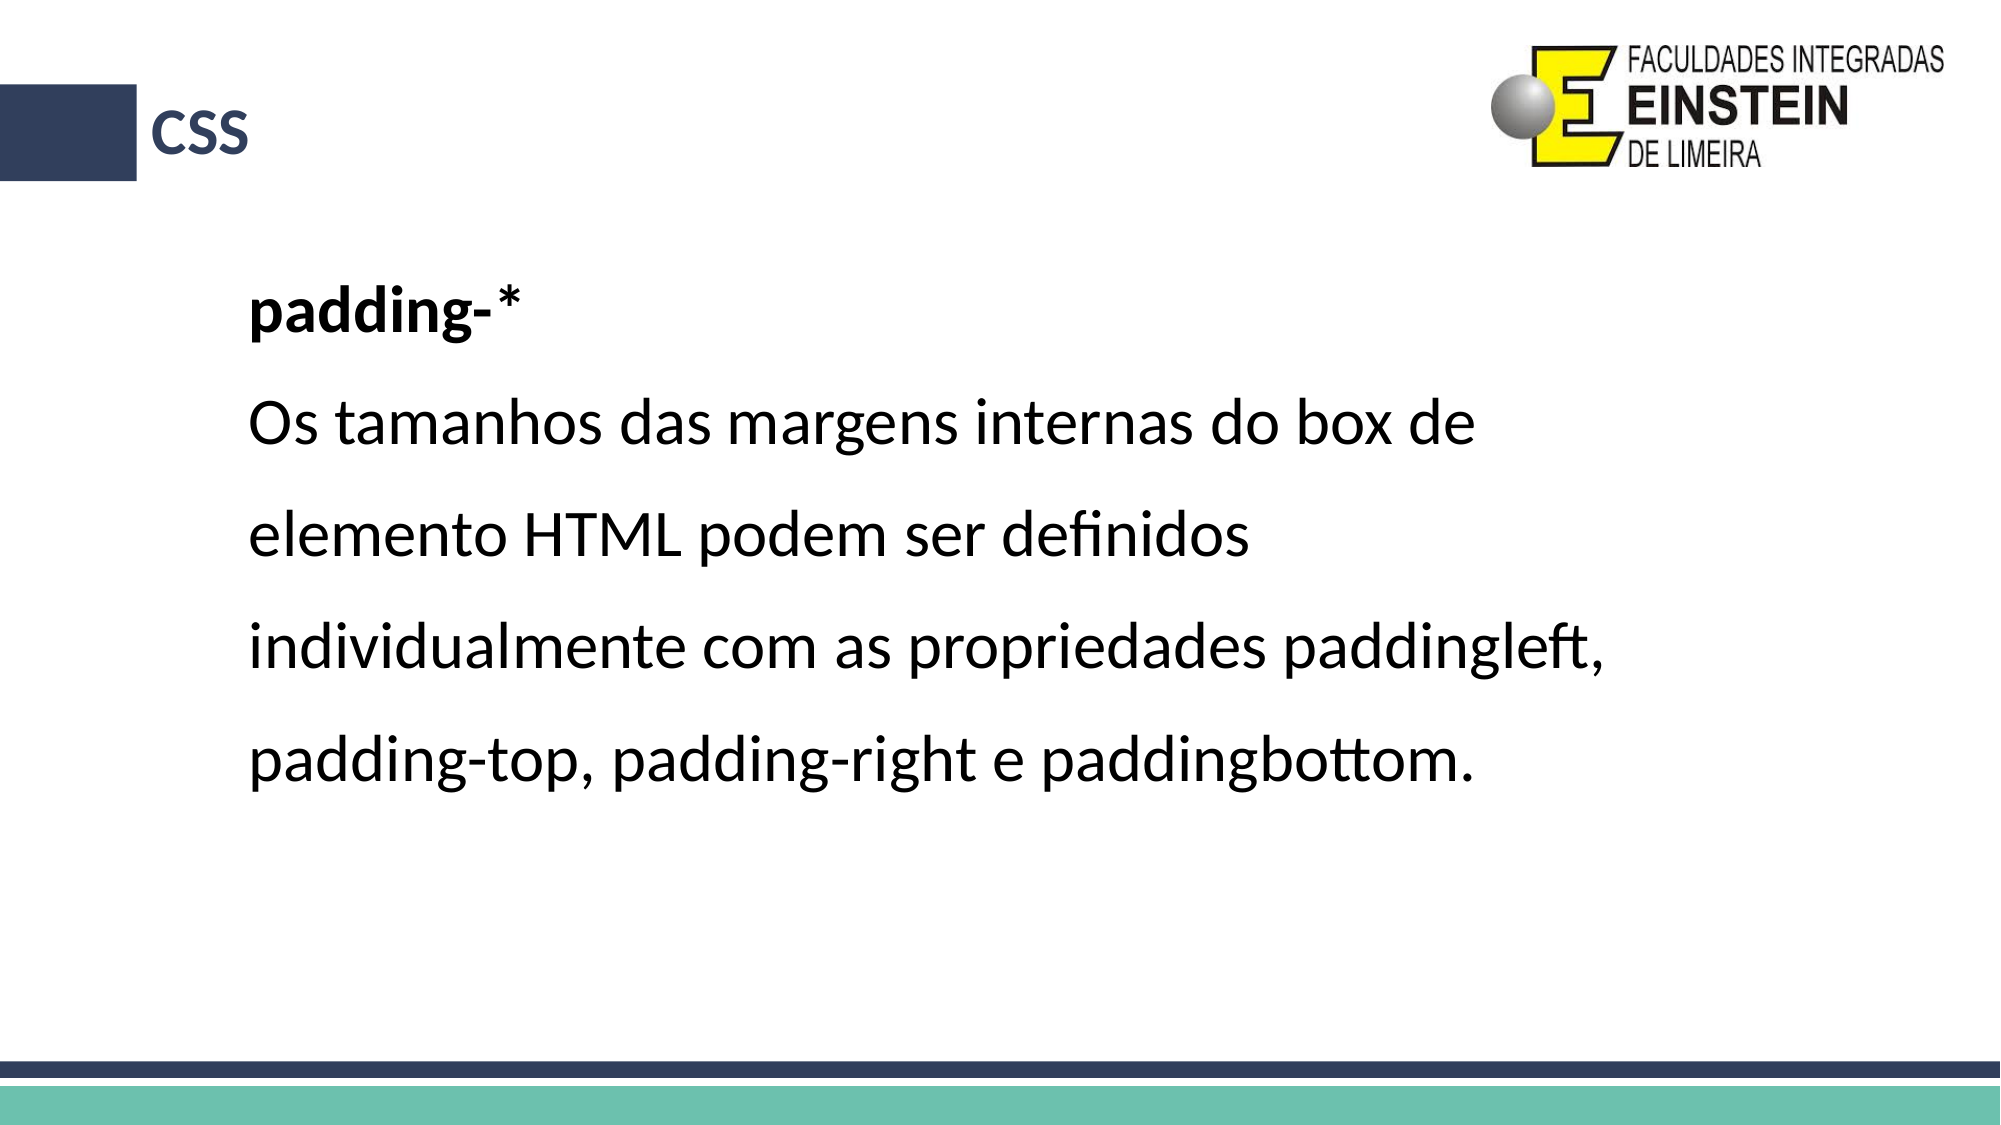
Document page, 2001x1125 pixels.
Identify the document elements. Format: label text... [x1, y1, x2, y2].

list padding-* Os tamanhos das margens internas do box de elemento HTML podem ser definidos individualmente com as propriedades paddingleft, padding-top, padding-right e paddingbottom. [233, 247, 1863, 988]
title CSS [136, 53, 1862, 212]
picture [1491, 45, 1944, 167]
